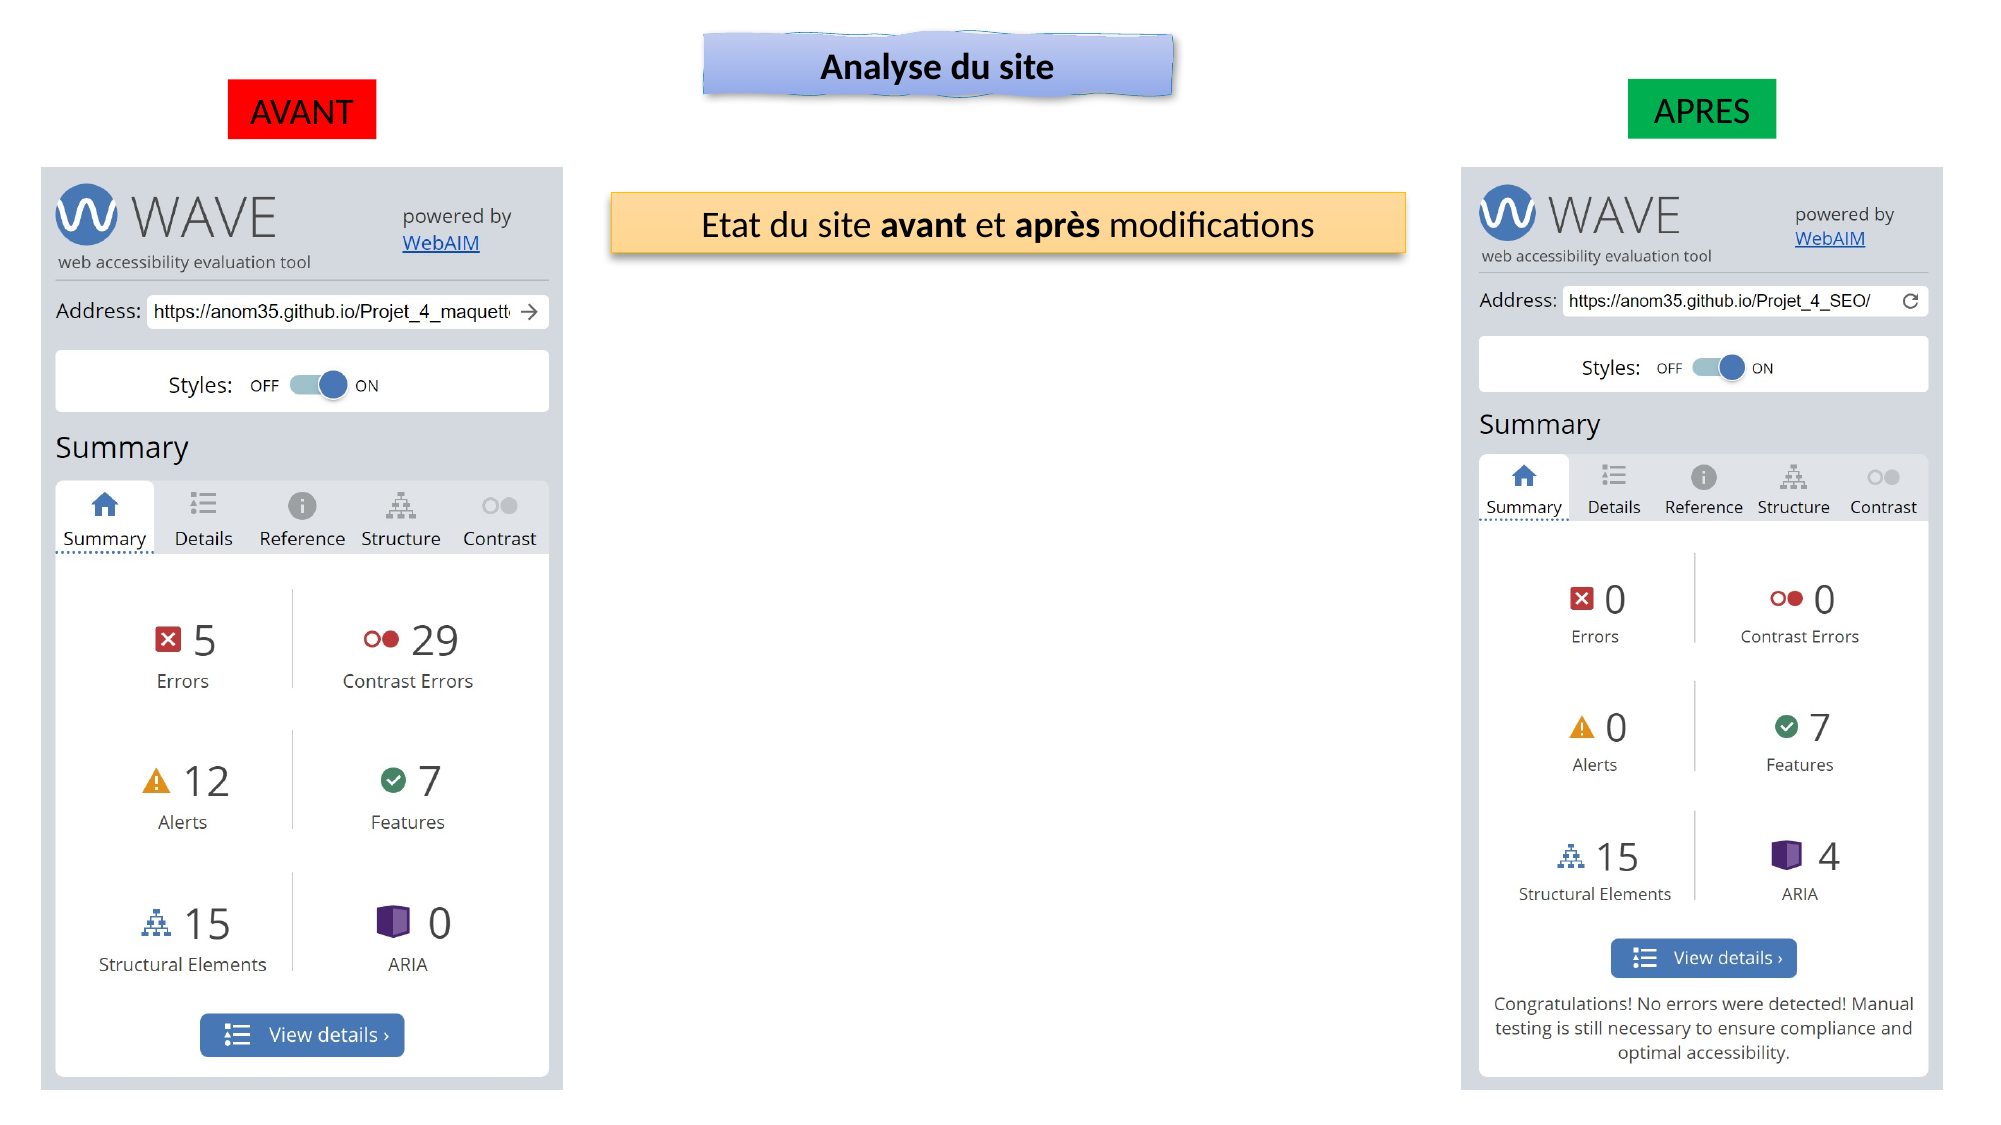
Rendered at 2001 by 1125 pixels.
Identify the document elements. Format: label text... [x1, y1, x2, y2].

text_box Etat du site avant et après modifications [611, 192, 1406, 253]
text_box AVANT [227, 79, 377, 140]
text_box APRES [1628, 78, 1777, 139]
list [41, 167, 563, 1090]
picture [1461, 167, 1943, 1090]
text_box Analyse du site [703, 30, 1174, 98]
